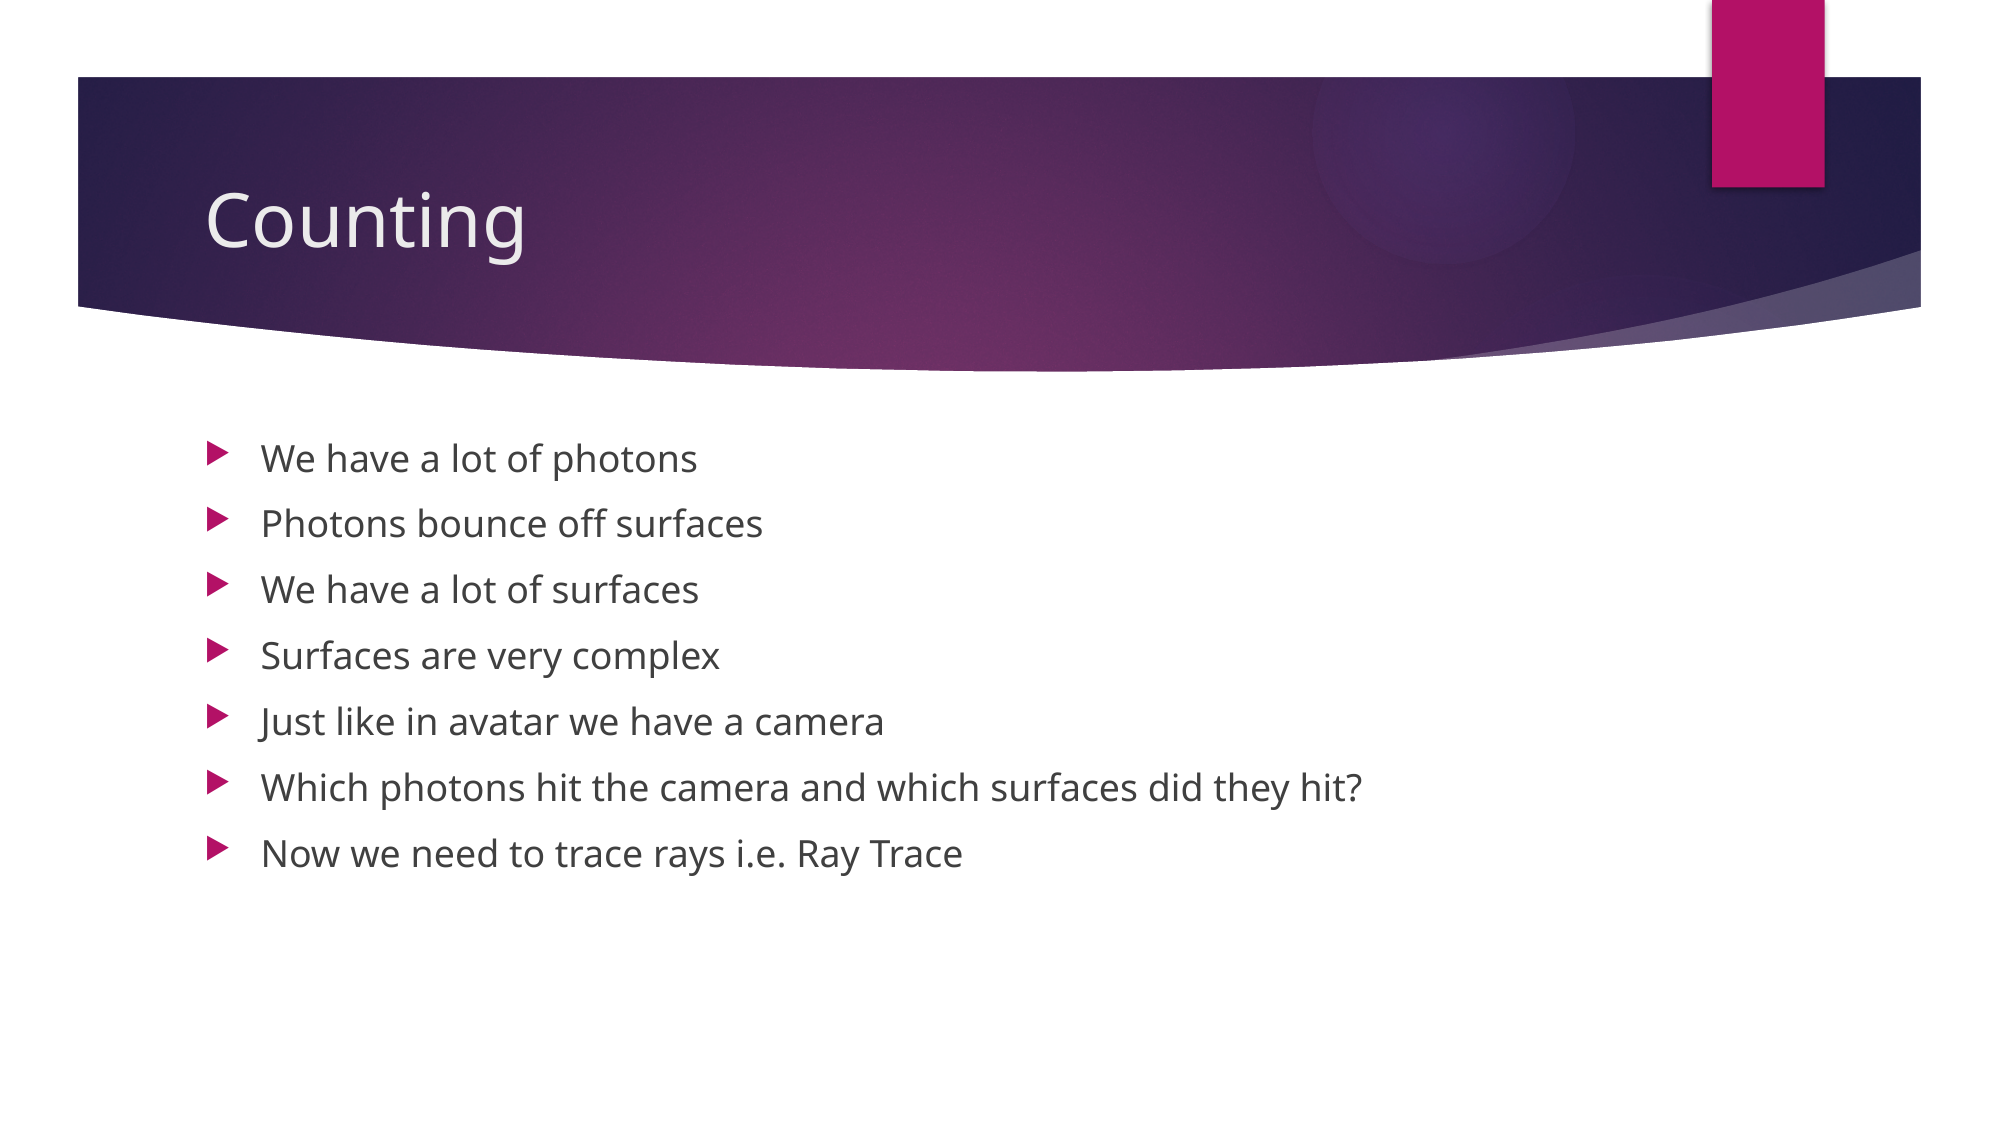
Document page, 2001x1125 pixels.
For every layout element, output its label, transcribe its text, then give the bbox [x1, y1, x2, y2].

title Counting [189, 159, 1627, 276]
list We have a lot of photons Photons bounce off surfaces We have a lot of surfaces Surfaces are very complex Just like in avatar we have a camera Which photons hit the camera and which surfaces did they hit? Now we need to trace rays i.e. Ray Trace [189, 427, 1638, 988]
